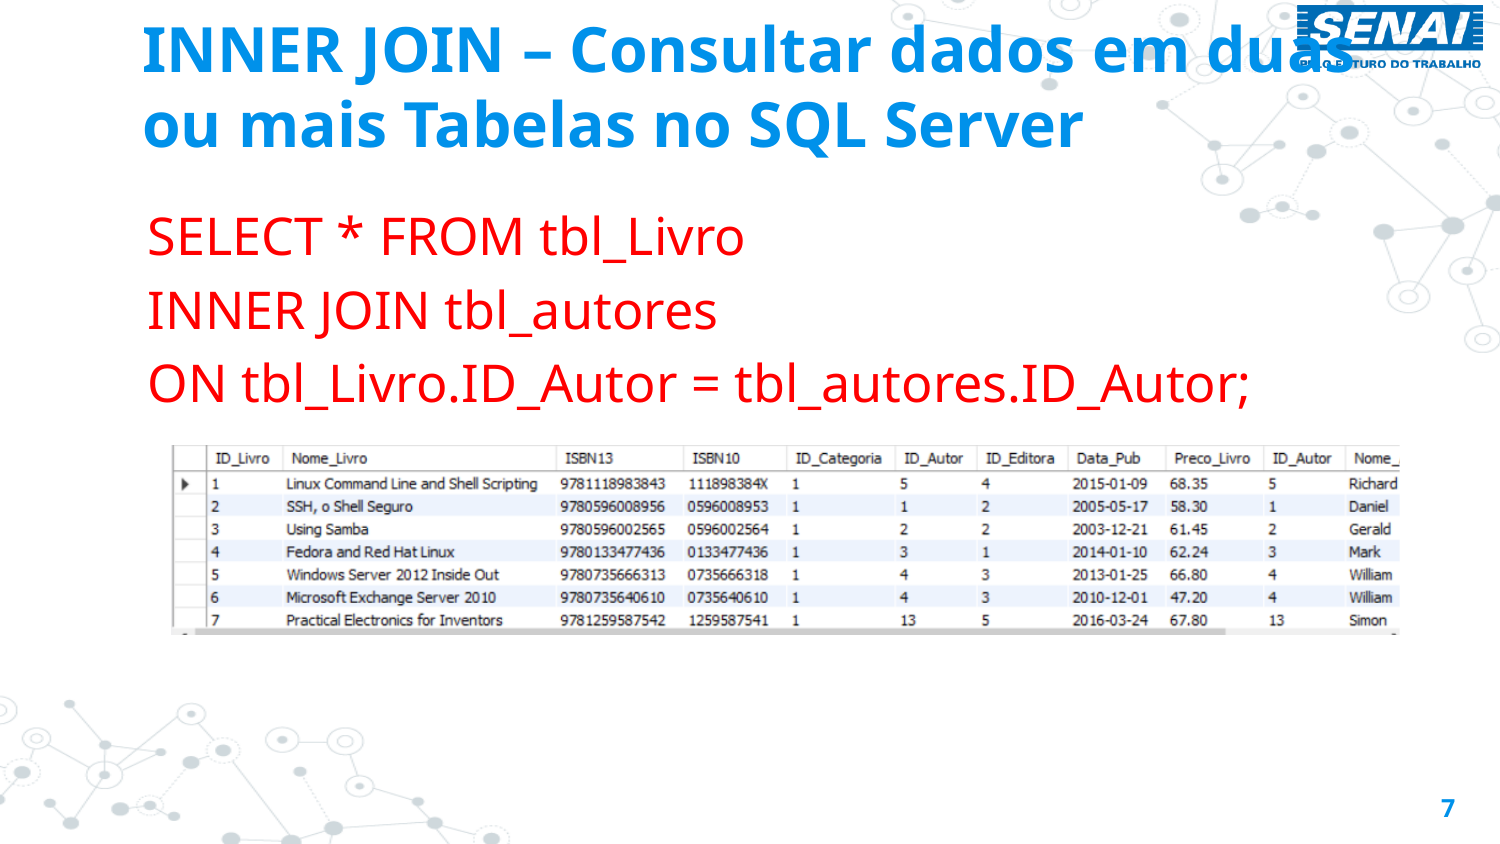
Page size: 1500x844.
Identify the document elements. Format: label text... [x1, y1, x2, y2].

title INNER JOIN – Consultar dados em duas ou mais Tabelas no SQL Server [128, 58, 1372, 174]
picture [0, 0, 1500, 844]
list SELECT * FROM tbl_Livro INNER JOIN tbl_autores ON tbl_Livro.ID_Autor = tbl_autores.ID_Autor; [128, 190, 1372, 777]
slide_number 7 [1378, 779, 1469, 844]
